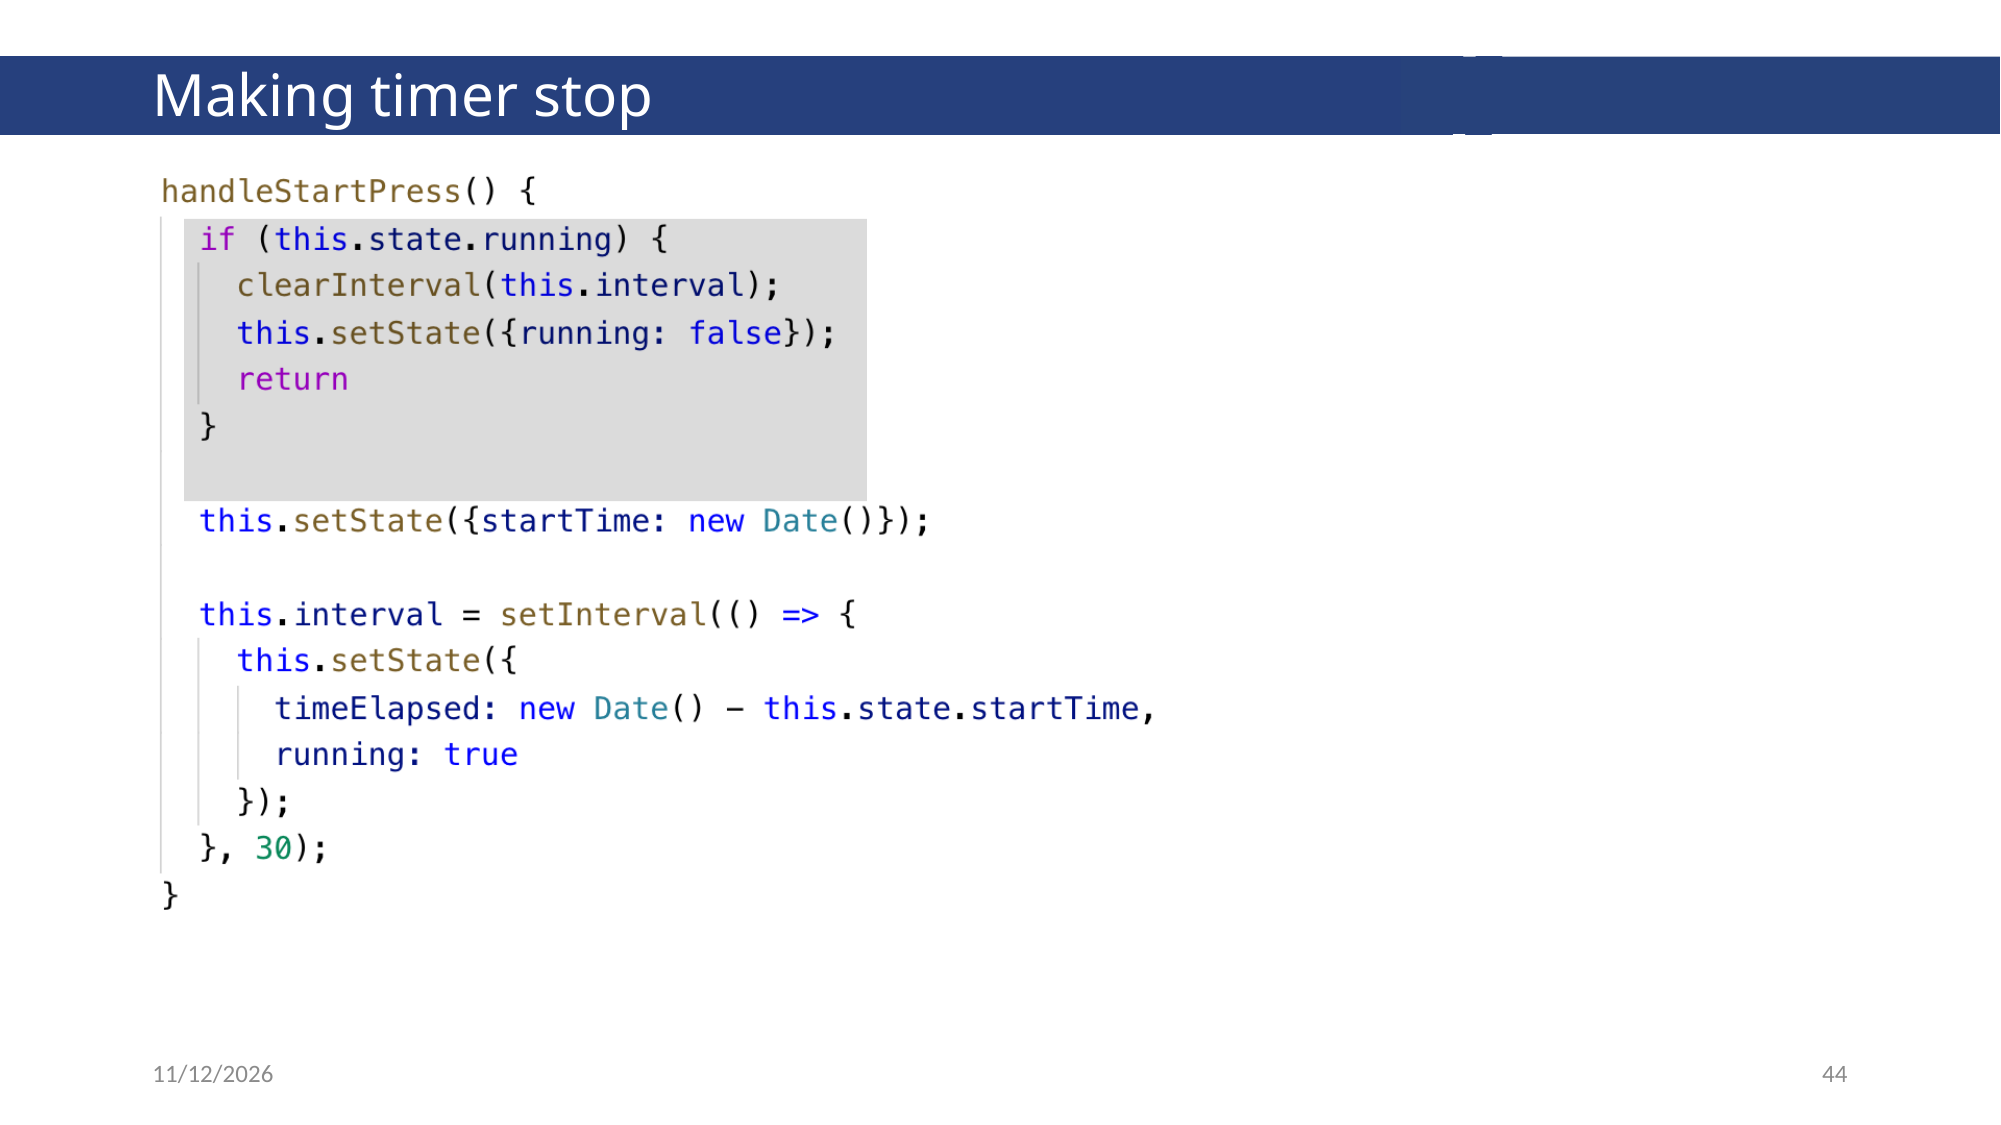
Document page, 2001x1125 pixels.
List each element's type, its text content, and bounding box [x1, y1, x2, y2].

picture [137, 151, 1194, 936]
slide_number 43 [1640, 1042, 1863, 1103]
title Making timer stop [137, 43, 1863, 152]
picture [0, 56, 137, 135]
picture [1863, 50, 2001, 144]
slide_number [137, 1042, 365, 1103]
